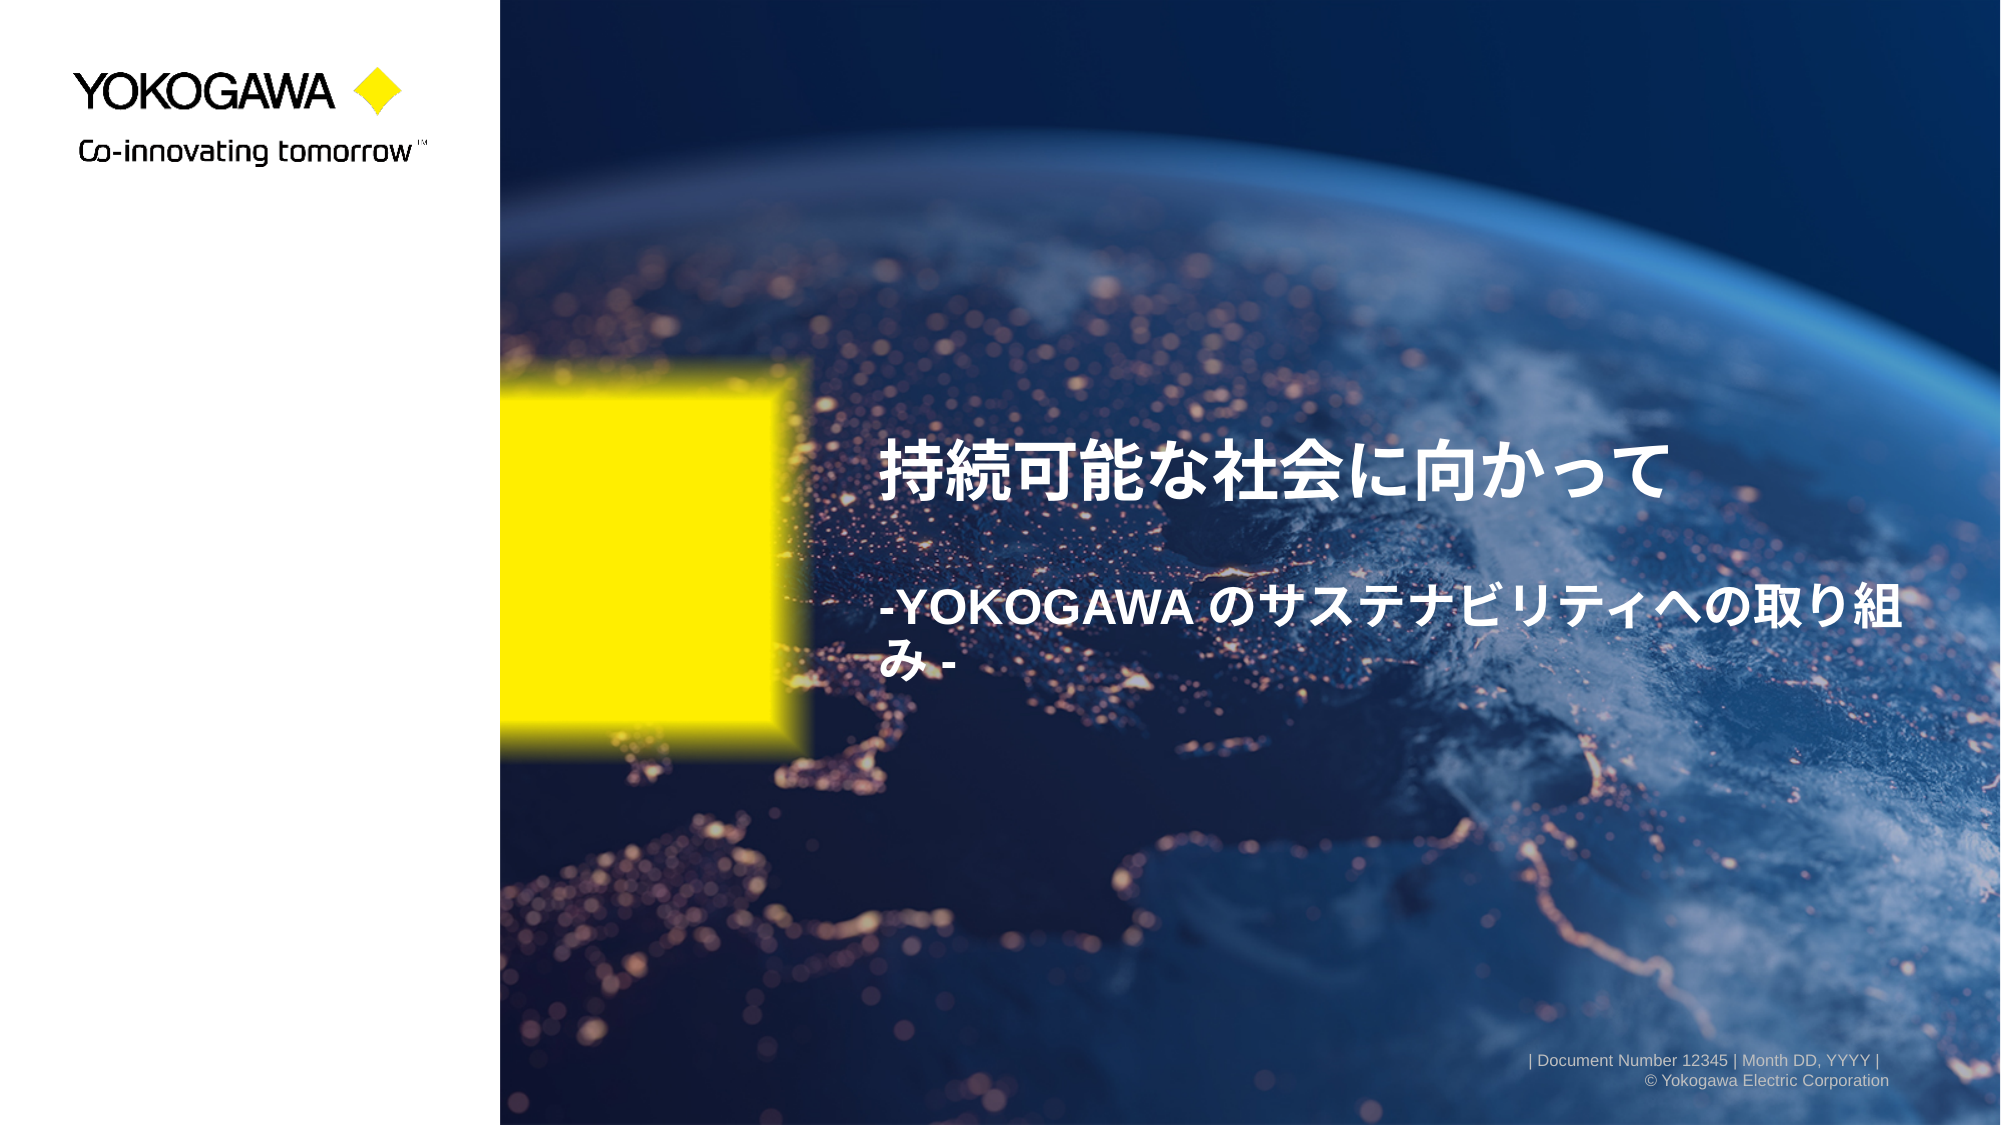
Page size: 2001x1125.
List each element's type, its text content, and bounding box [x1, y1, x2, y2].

title 持続可能な社会に向かって -YOKOGAWAのサステナビリティへの取り組み- [863, 418, 1932, 709]
picture [73, 67, 427, 167]
picture [500, 0, 2001, 1125]
